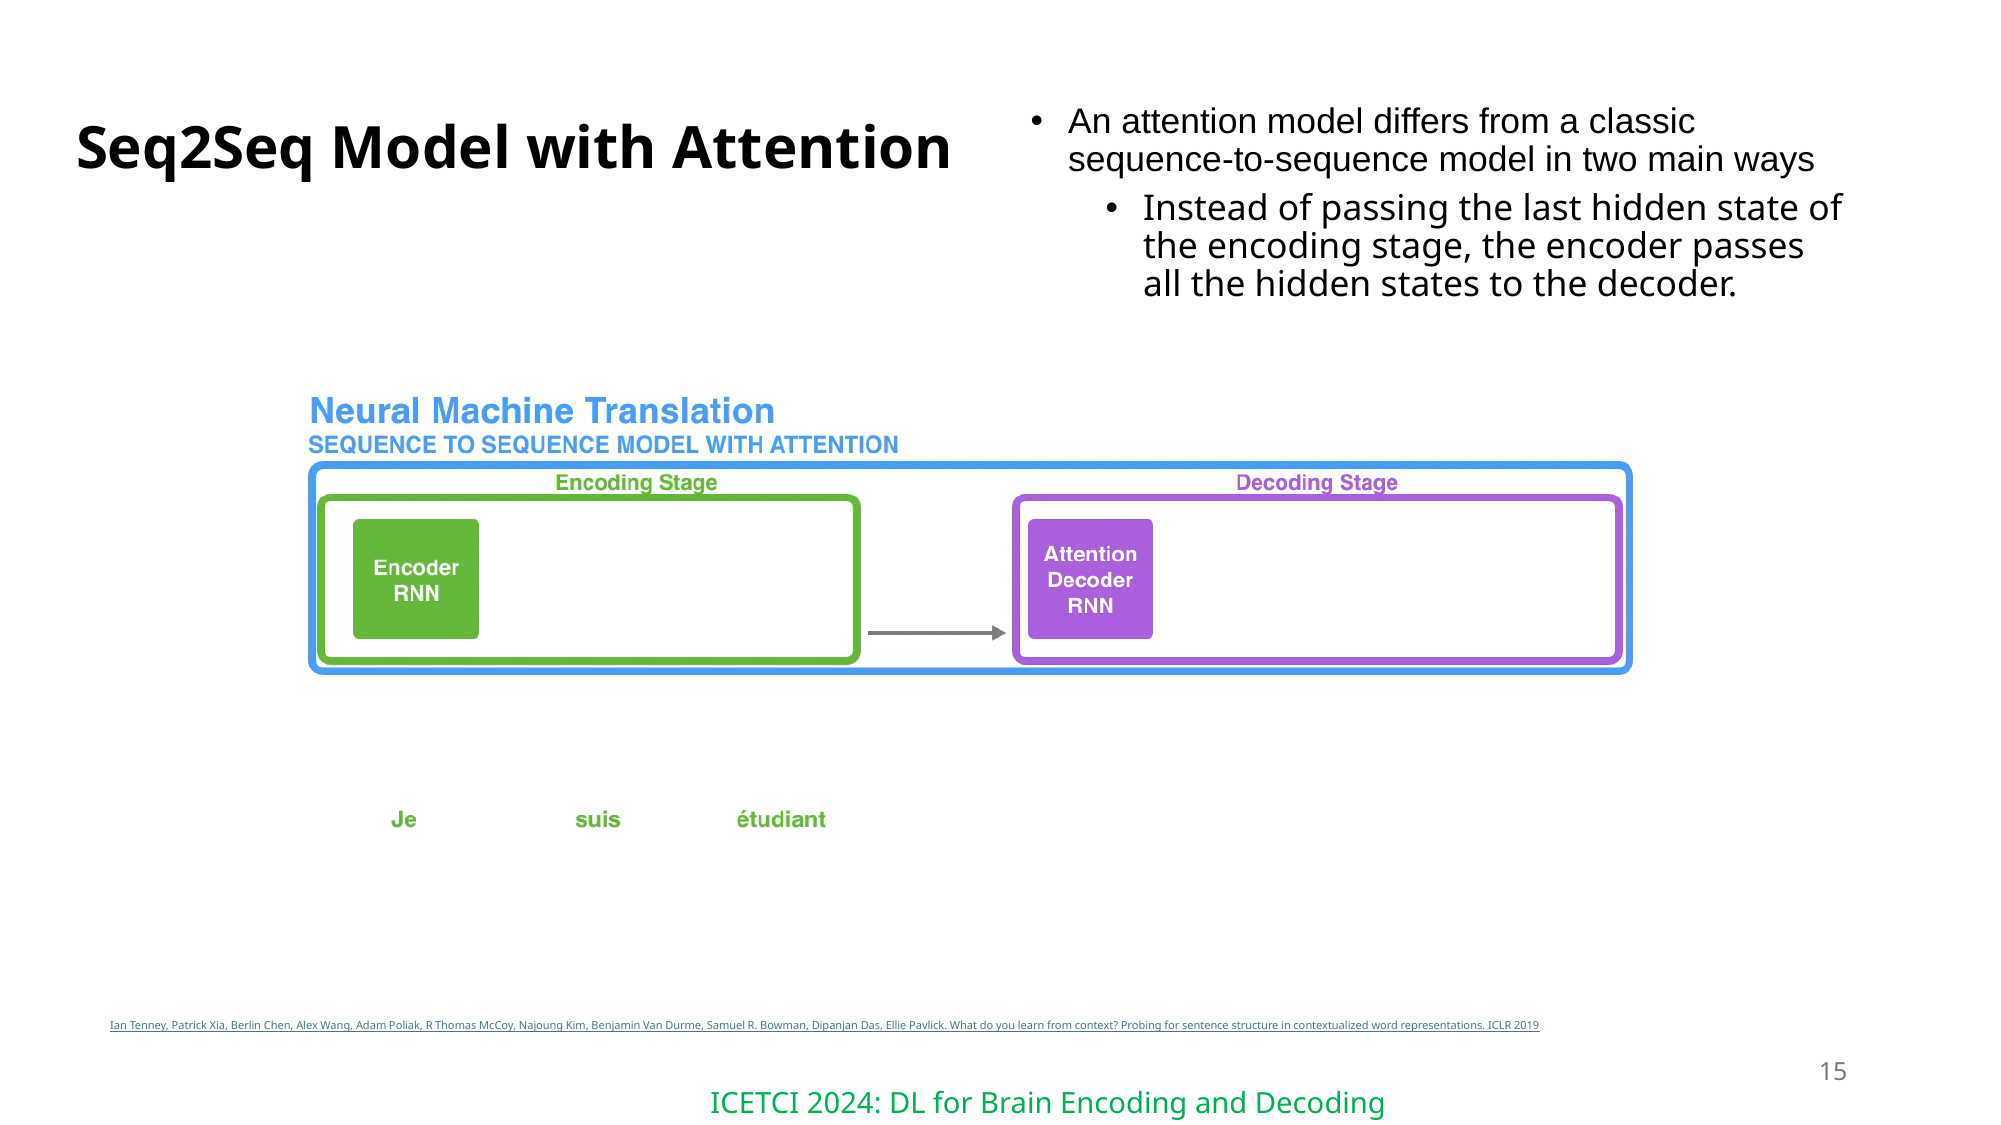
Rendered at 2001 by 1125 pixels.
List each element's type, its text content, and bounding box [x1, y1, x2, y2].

list An attention model differs from a classic sequence-to-sequence model in two main ways Instead of passing the last hidden state of the encoding stage, the encoder passes all the hidden states to the decoder. [1015, 90, 1862, 366]
slide_number 15 [1412, 1042, 1863, 1103]
title Seq2Seq Model with Attention [60, 90, 985, 208]
text_box Ian Tenney, Patrick Xia, Berlin Chen, Alex Wang, Adam Poliak, R Thomas McCoy, Najoung Kim, Benjamin Van Durme, Samuel R. Bowman, Dipanjan Das, Ellie Pavlick. What do you learn from context? Probing for sentence structure in contextualized word representations. ICLR 2019 [95, 1011, 1863, 1041]
footer ICETCI 2024: DL for Brain Encoding and Decoding [671, 1071, 1425, 1125]
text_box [280, 324, 1653, 927]
